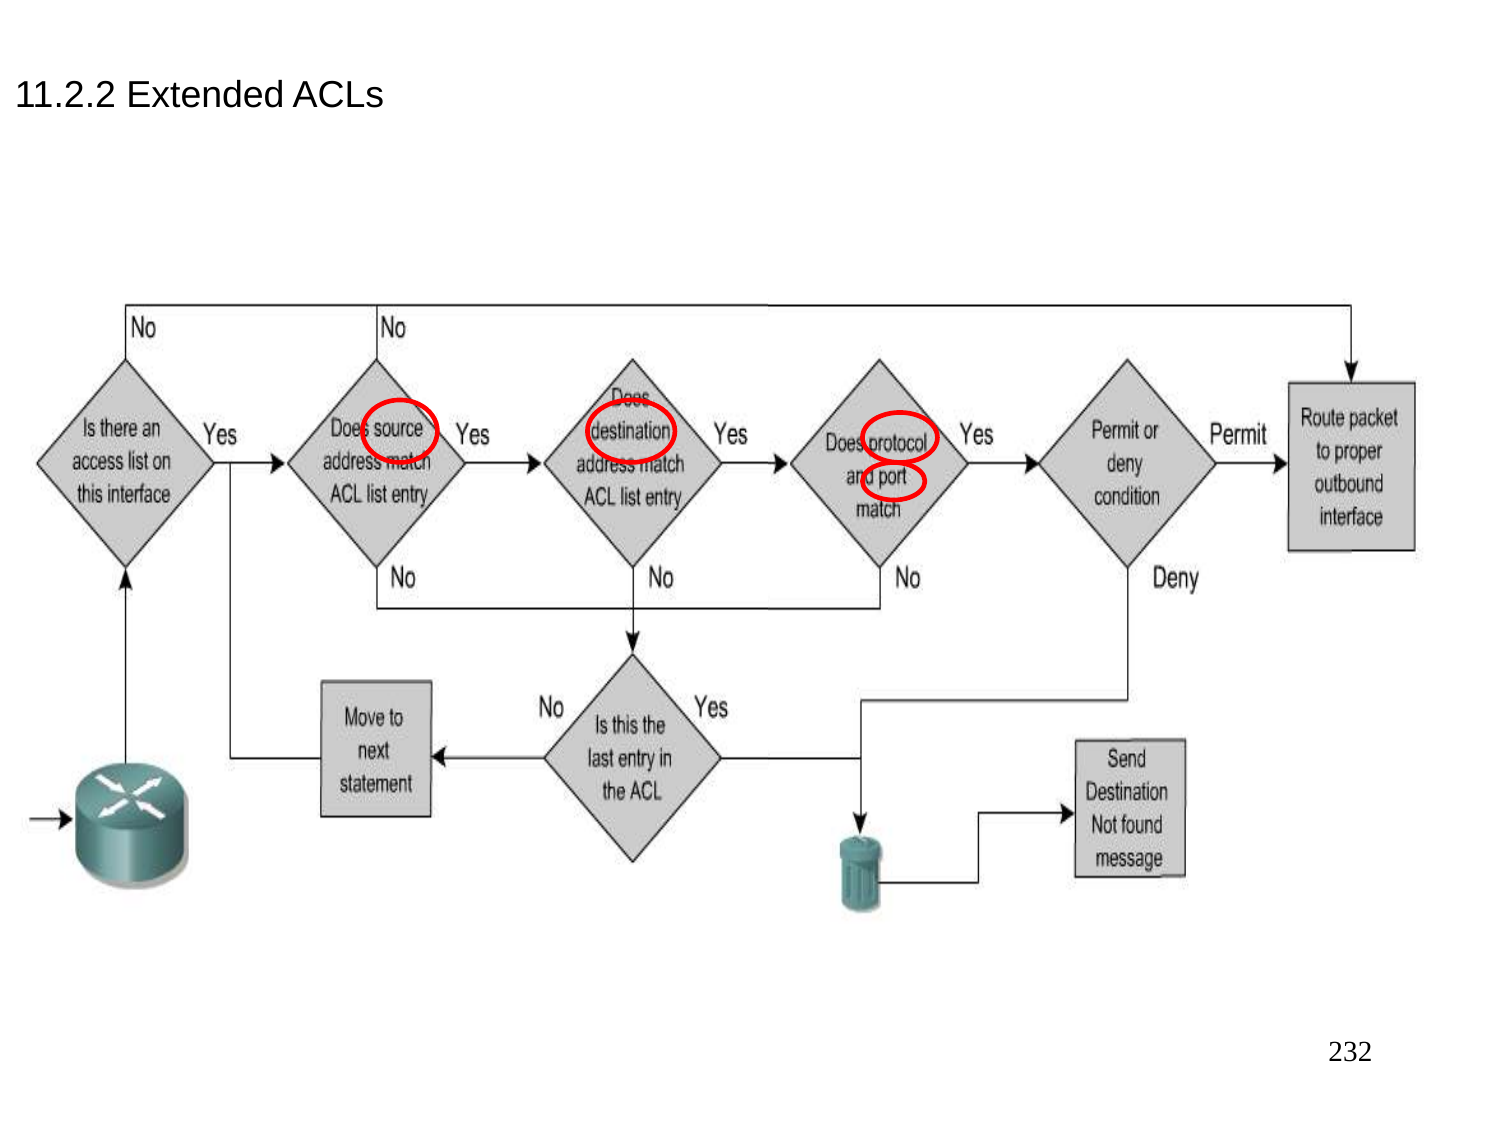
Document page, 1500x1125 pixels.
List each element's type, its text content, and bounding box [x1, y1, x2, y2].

slide_number 232 [1074, 1024, 1388, 1101]
text_box 11.2.2 Extended ACLs [0, 62, 1500, 123]
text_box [0, 237, 1500, 935]
